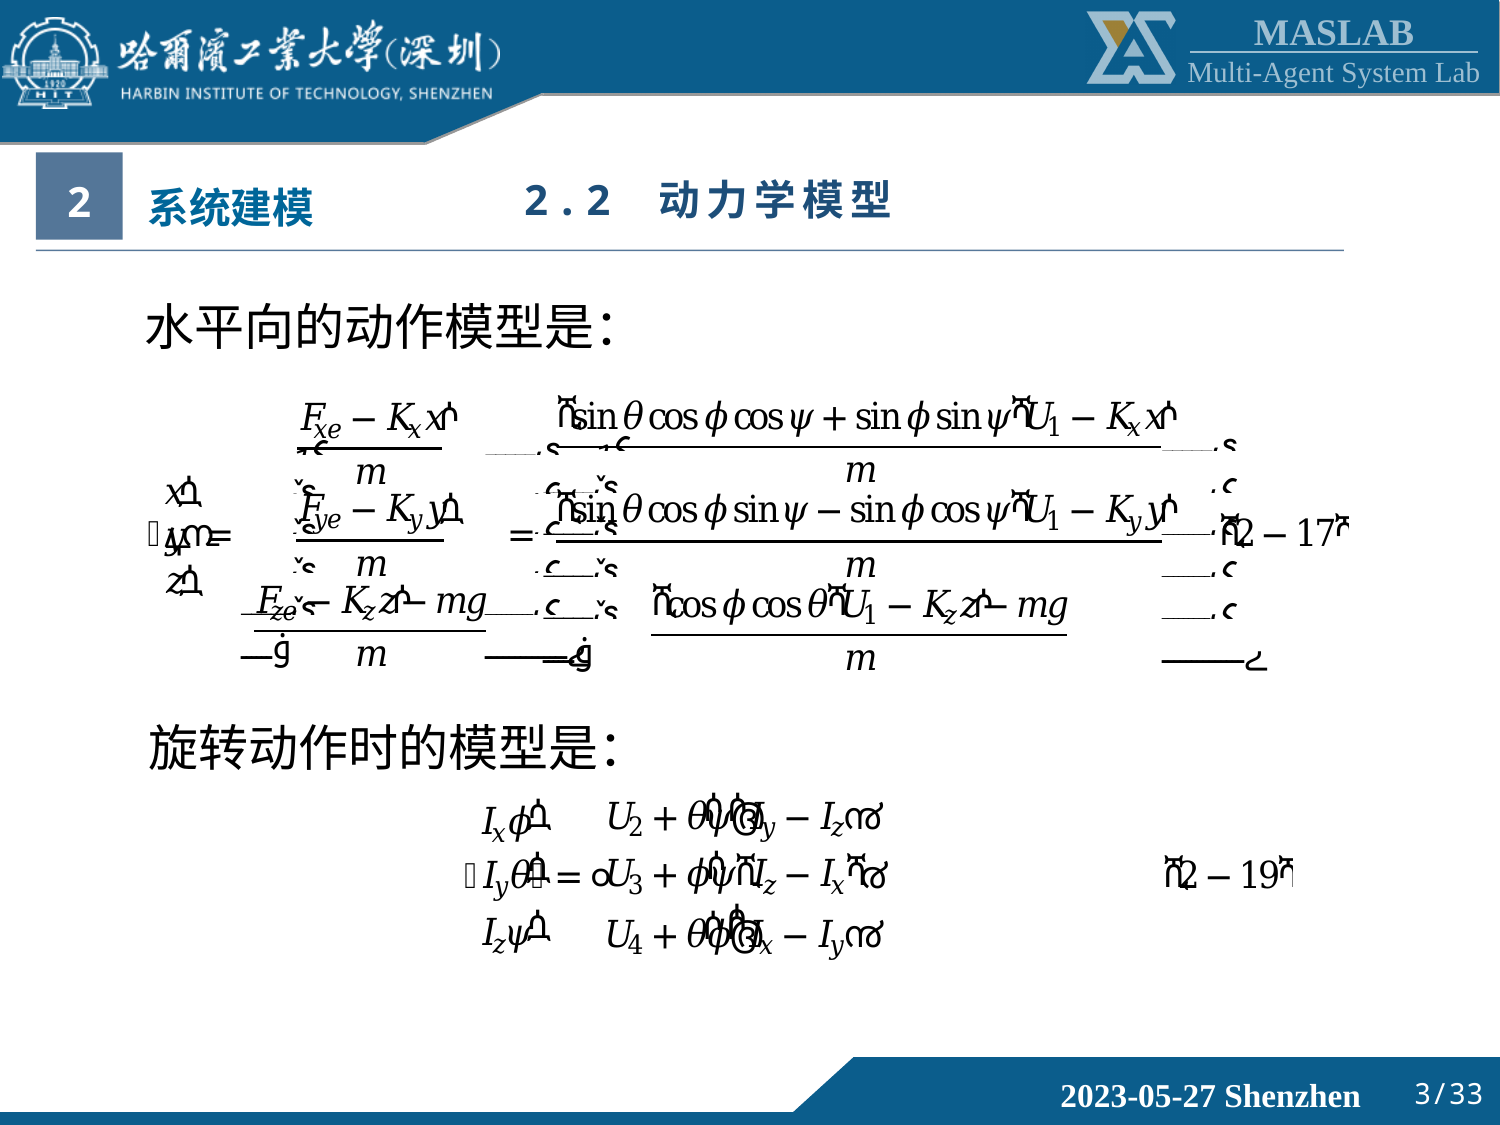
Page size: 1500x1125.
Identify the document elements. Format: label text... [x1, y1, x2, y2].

picture [2, 17, 500, 109]
text_box 旋转动作时的模型是： [83, 693, 766, 784]
text_box 2.2 动力学模型 [479, 166, 1292, 231]
text_box 2 [35, 152, 123, 240]
picture [108, 395, 1349, 683]
text_box 系统建模 [132, 161, 1363, 239]
slide_number 3/33 [1161, 1065, 1499, 1125]
text_box 水平向的动作模型是： [79, 272, 766, 363]
picture [53, 789, 1293, 972]
picture [1085, 10, 1176, 85]
